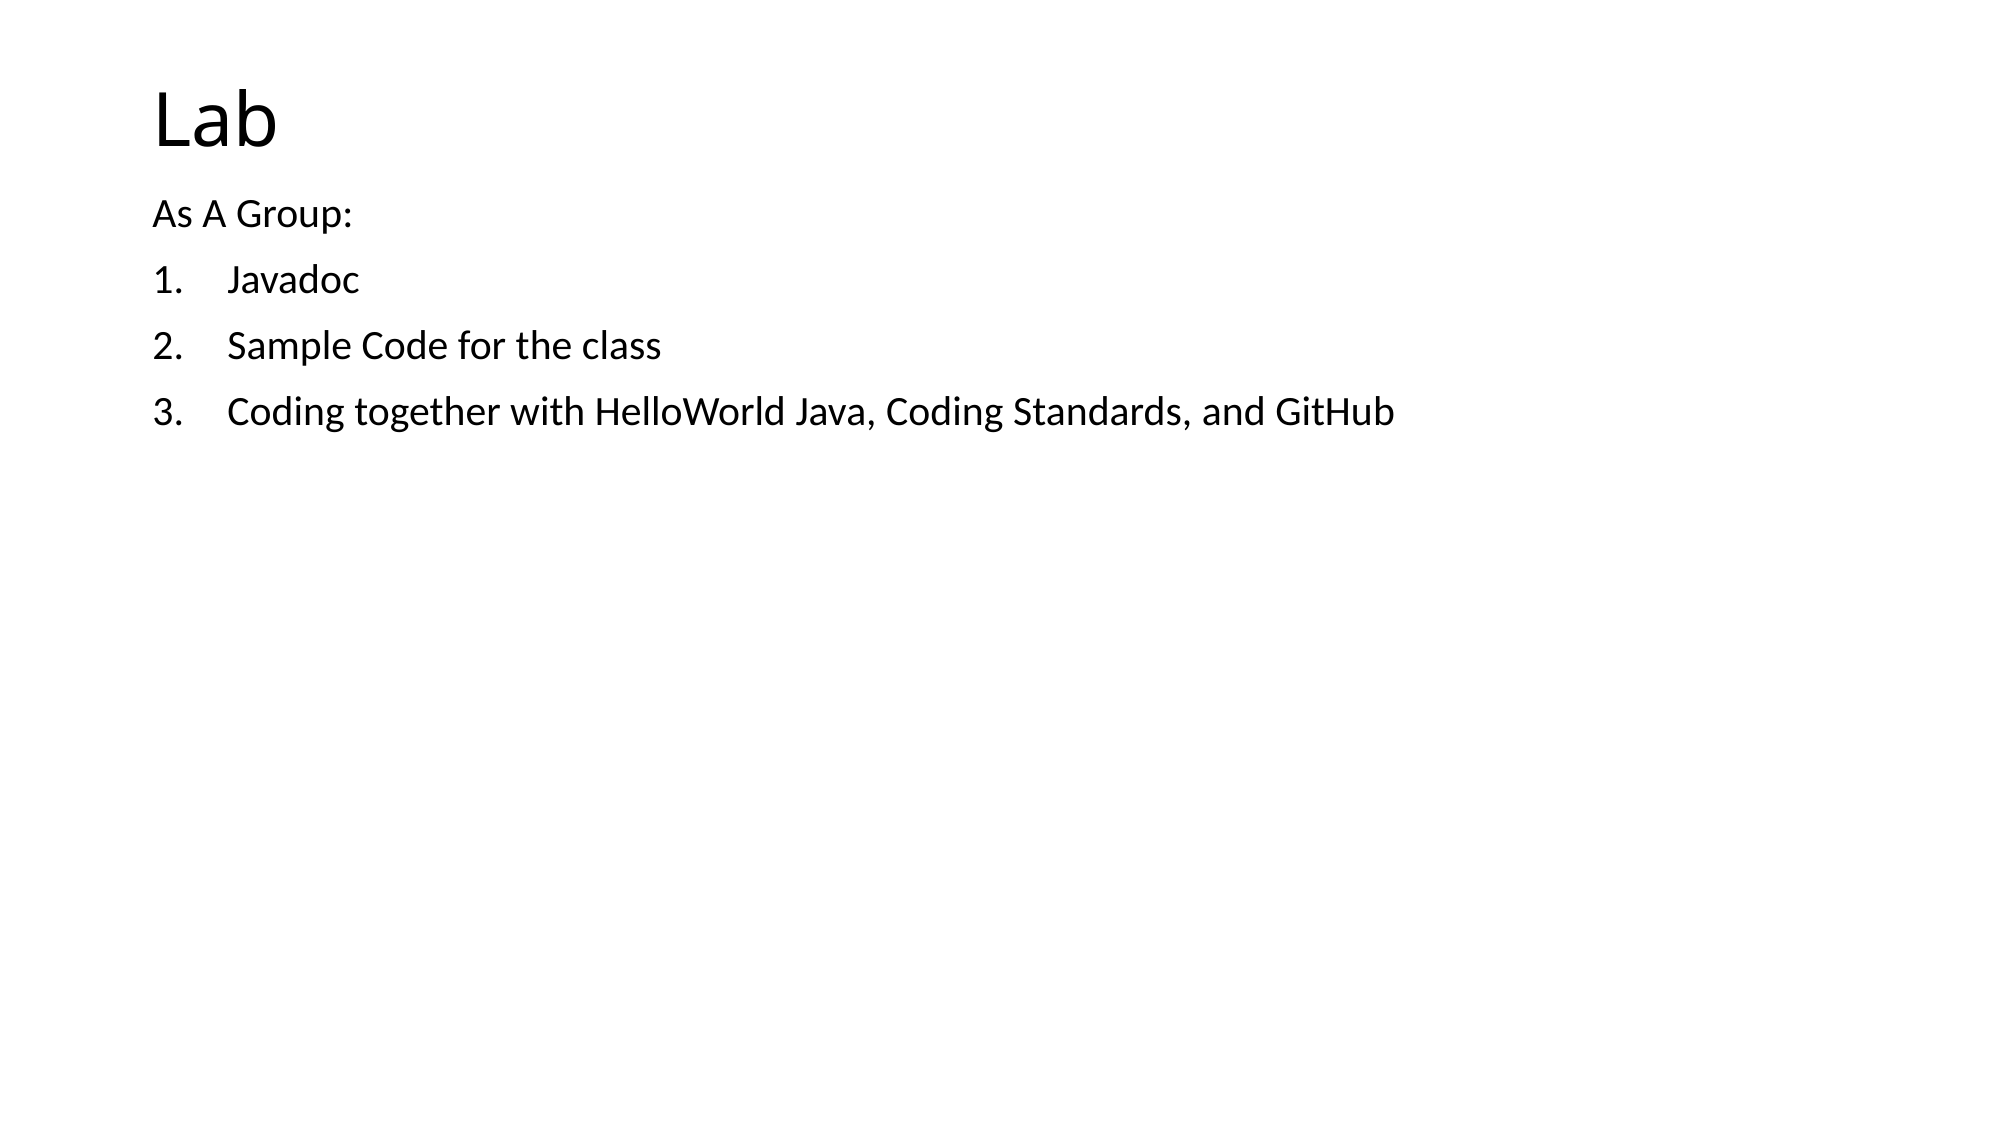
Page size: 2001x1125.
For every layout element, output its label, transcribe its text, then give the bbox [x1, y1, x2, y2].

title Lab [137, 59, 1863, 184]
list As A Group: Javadoc Sample Code for the class Coding together with HelloWorld Java, Coding Standards, and GitHub [137, 184, 1896, 694]
